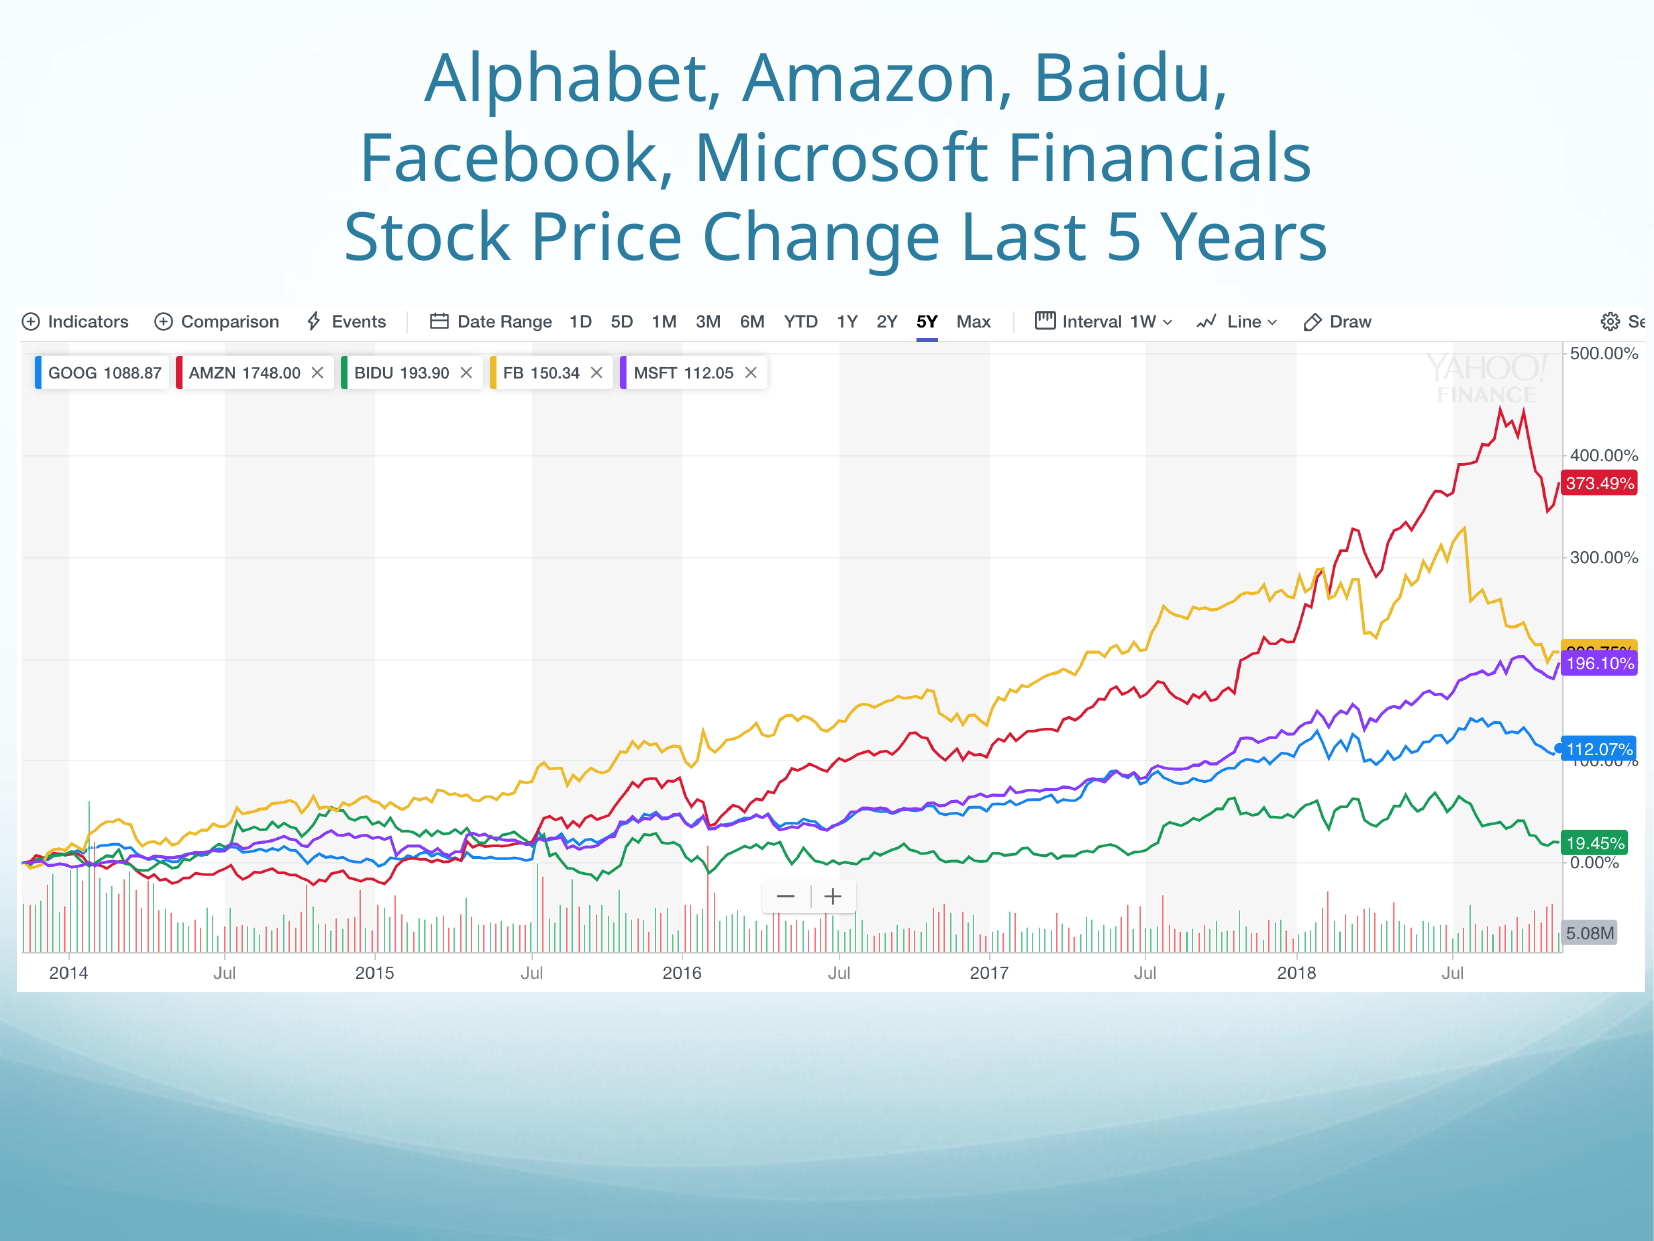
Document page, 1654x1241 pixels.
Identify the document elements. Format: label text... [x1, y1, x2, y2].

title Alphabet, Amazon, Baidu, Facebook, Microsoft Financials Stock Price Change Last 5 Years [109, 40, 1565, 283]
picture [0, 0, 1654, 1241]
